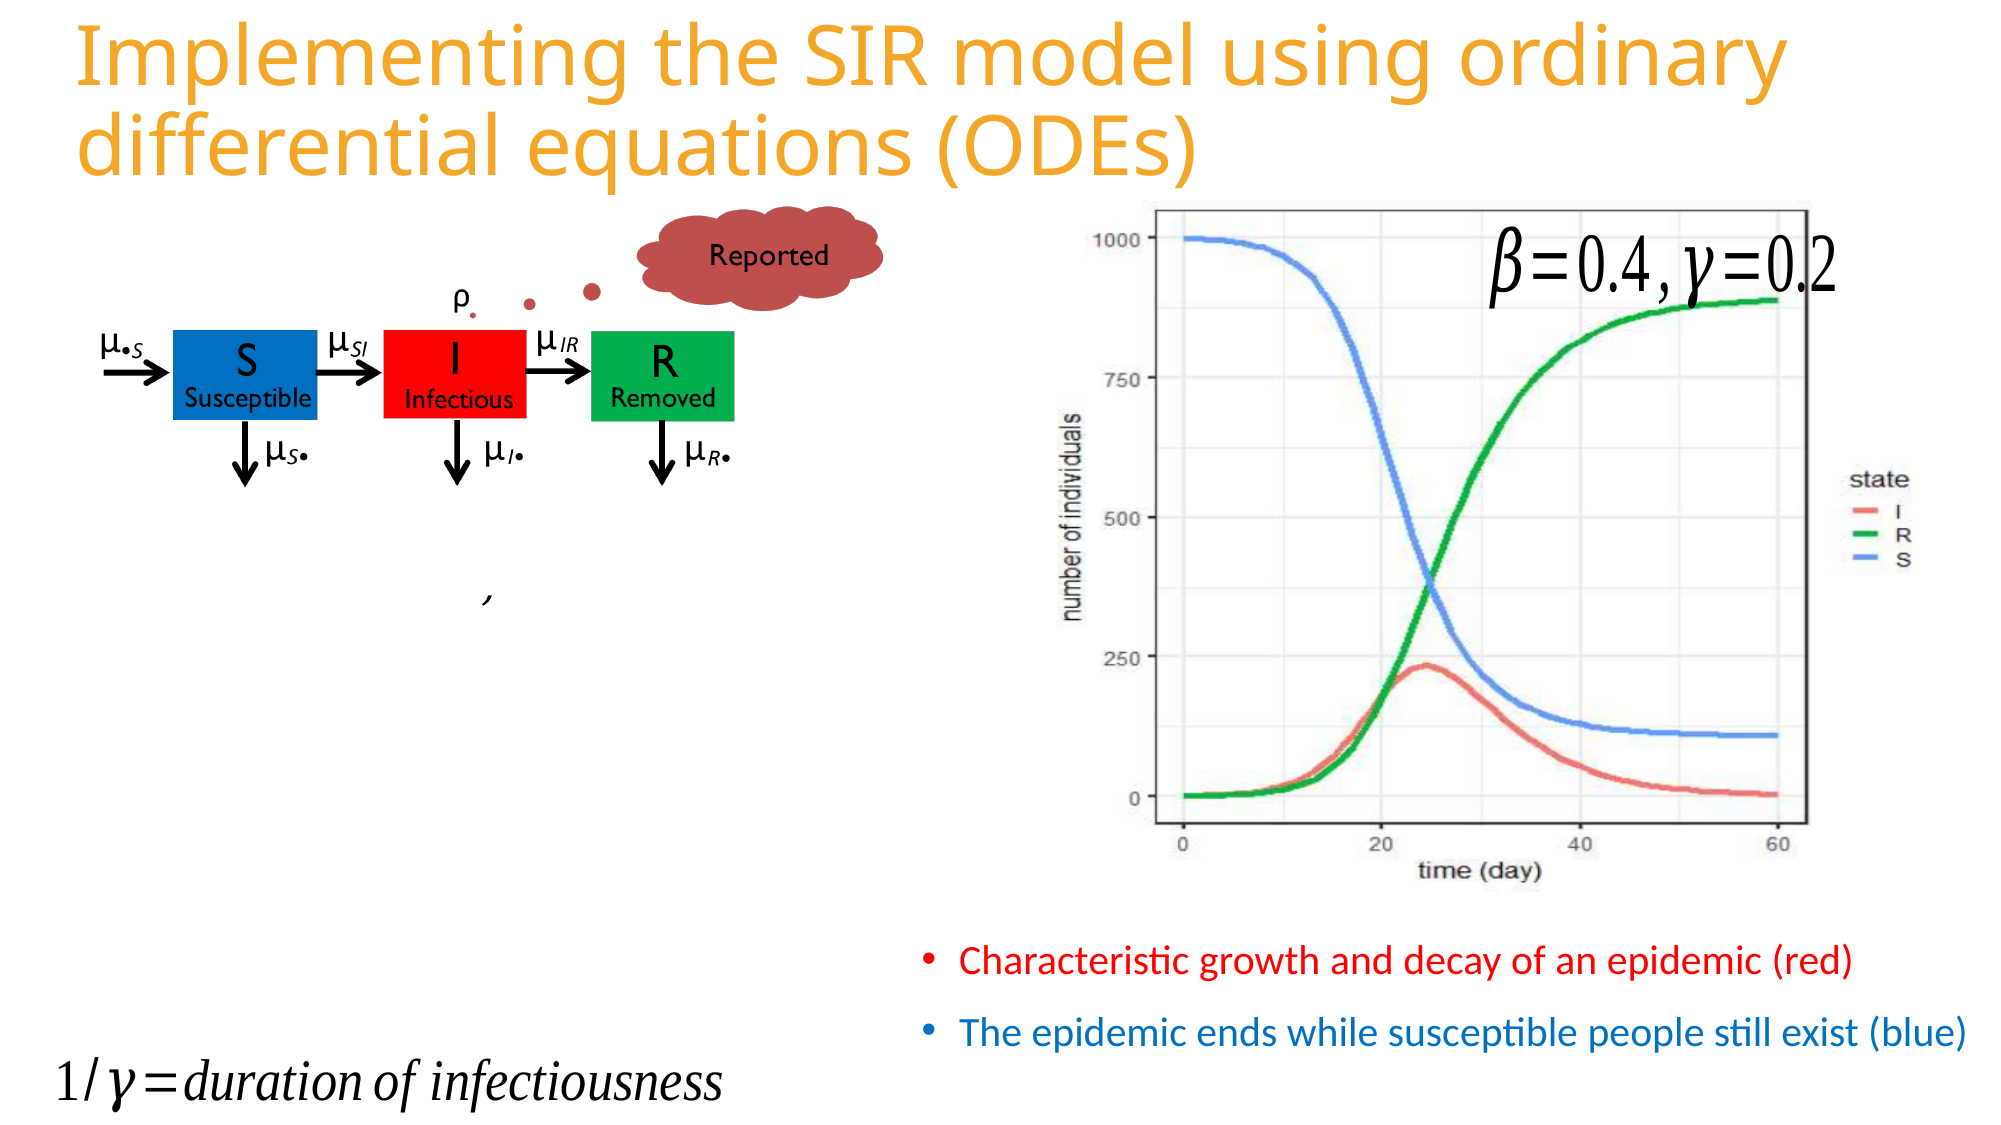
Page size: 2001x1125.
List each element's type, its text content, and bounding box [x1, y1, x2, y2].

picture [74, 206, 927, 514]
text_box Implementing the SIR model using ordinary differential equations (ODEs) [60, 6, 2000, 201]
picture [1056, 197, 1919, 892]
text_box Characteristic growth and decay of an epidemic (red) The epidemic ends while susceptible people still exist (blue) [906, 930, 2000, 1082]
